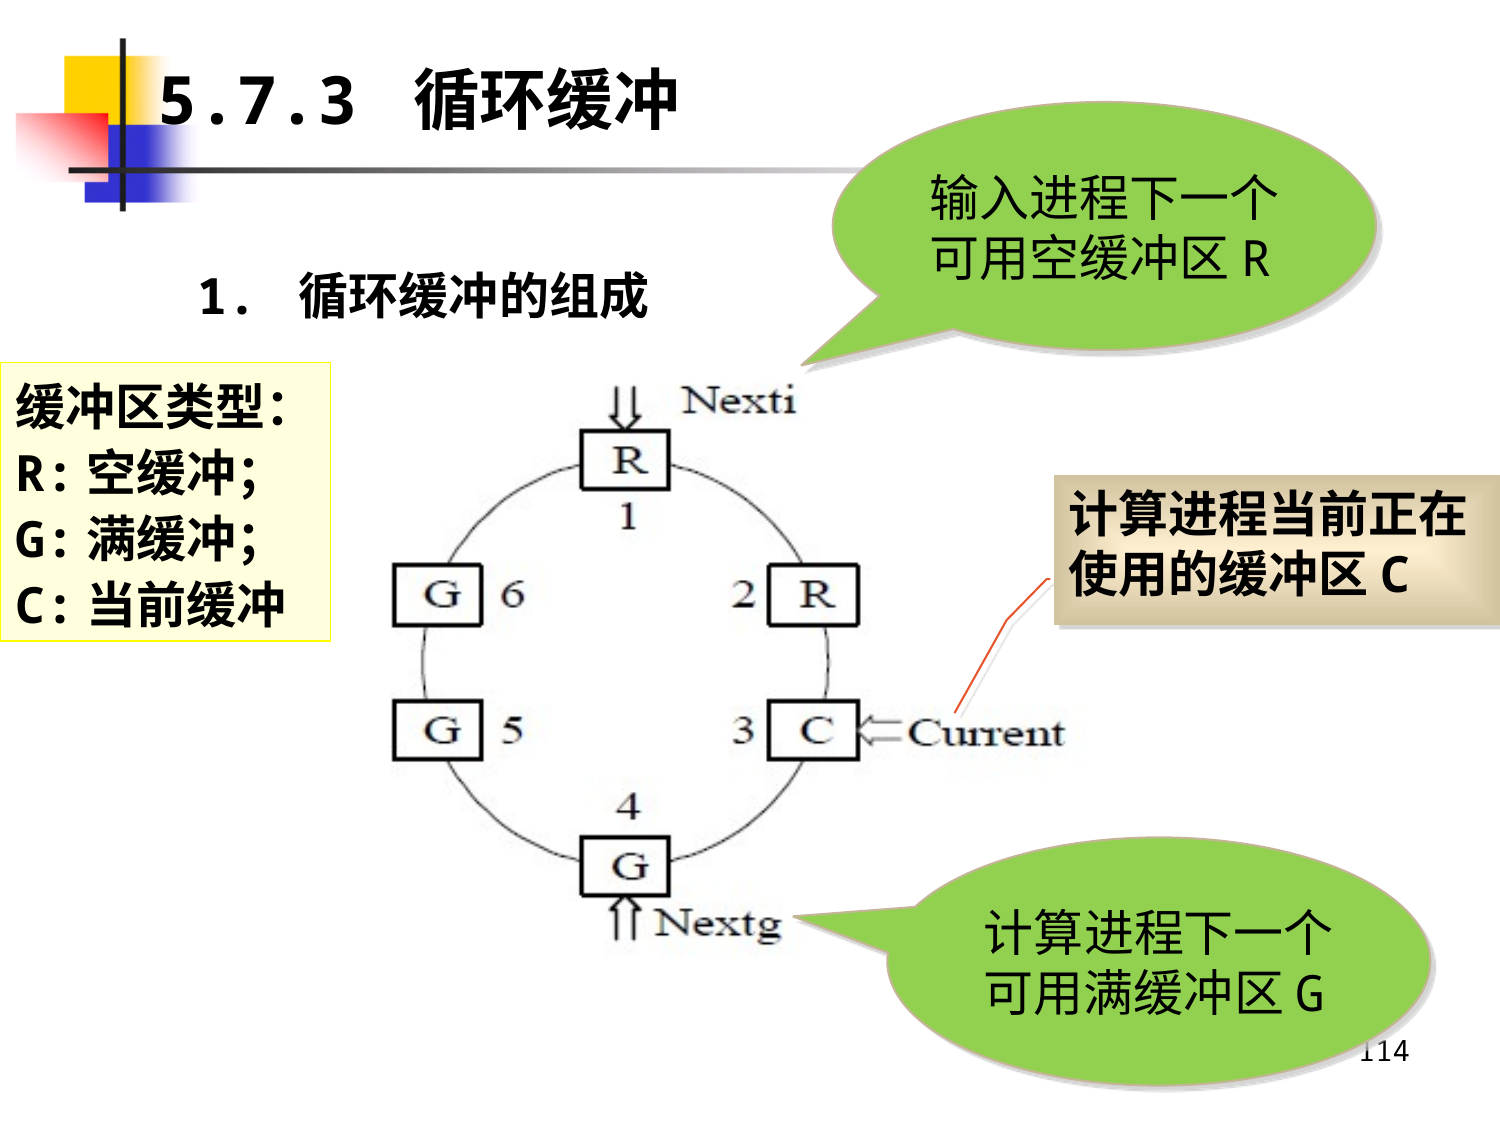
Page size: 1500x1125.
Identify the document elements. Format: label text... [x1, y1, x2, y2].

text_box 计算进程当前正在使用的缓冲区C [1090, 475, 1500, 625]
picture [0, 0, 1500, 1125]
slide_number 114 [1074, 1024, 1426, 1103]
text_box 1. 循环缓冲的组成 [182, 256, 676, 332]
text_box 计算进程下一个可用满缓冲区G [888, 837, 1431, 1086]
text_box 输入进程下一个可用空缓冲区R [820, 101, 1376, 350]
text_box 5.7.3 循环缓冲 [142, 49, 711, 145]
text_box 缓冲区类型： R:空缓冲； G:满缓冲； C:当前缓冲 [0, 362, 331, 642]
